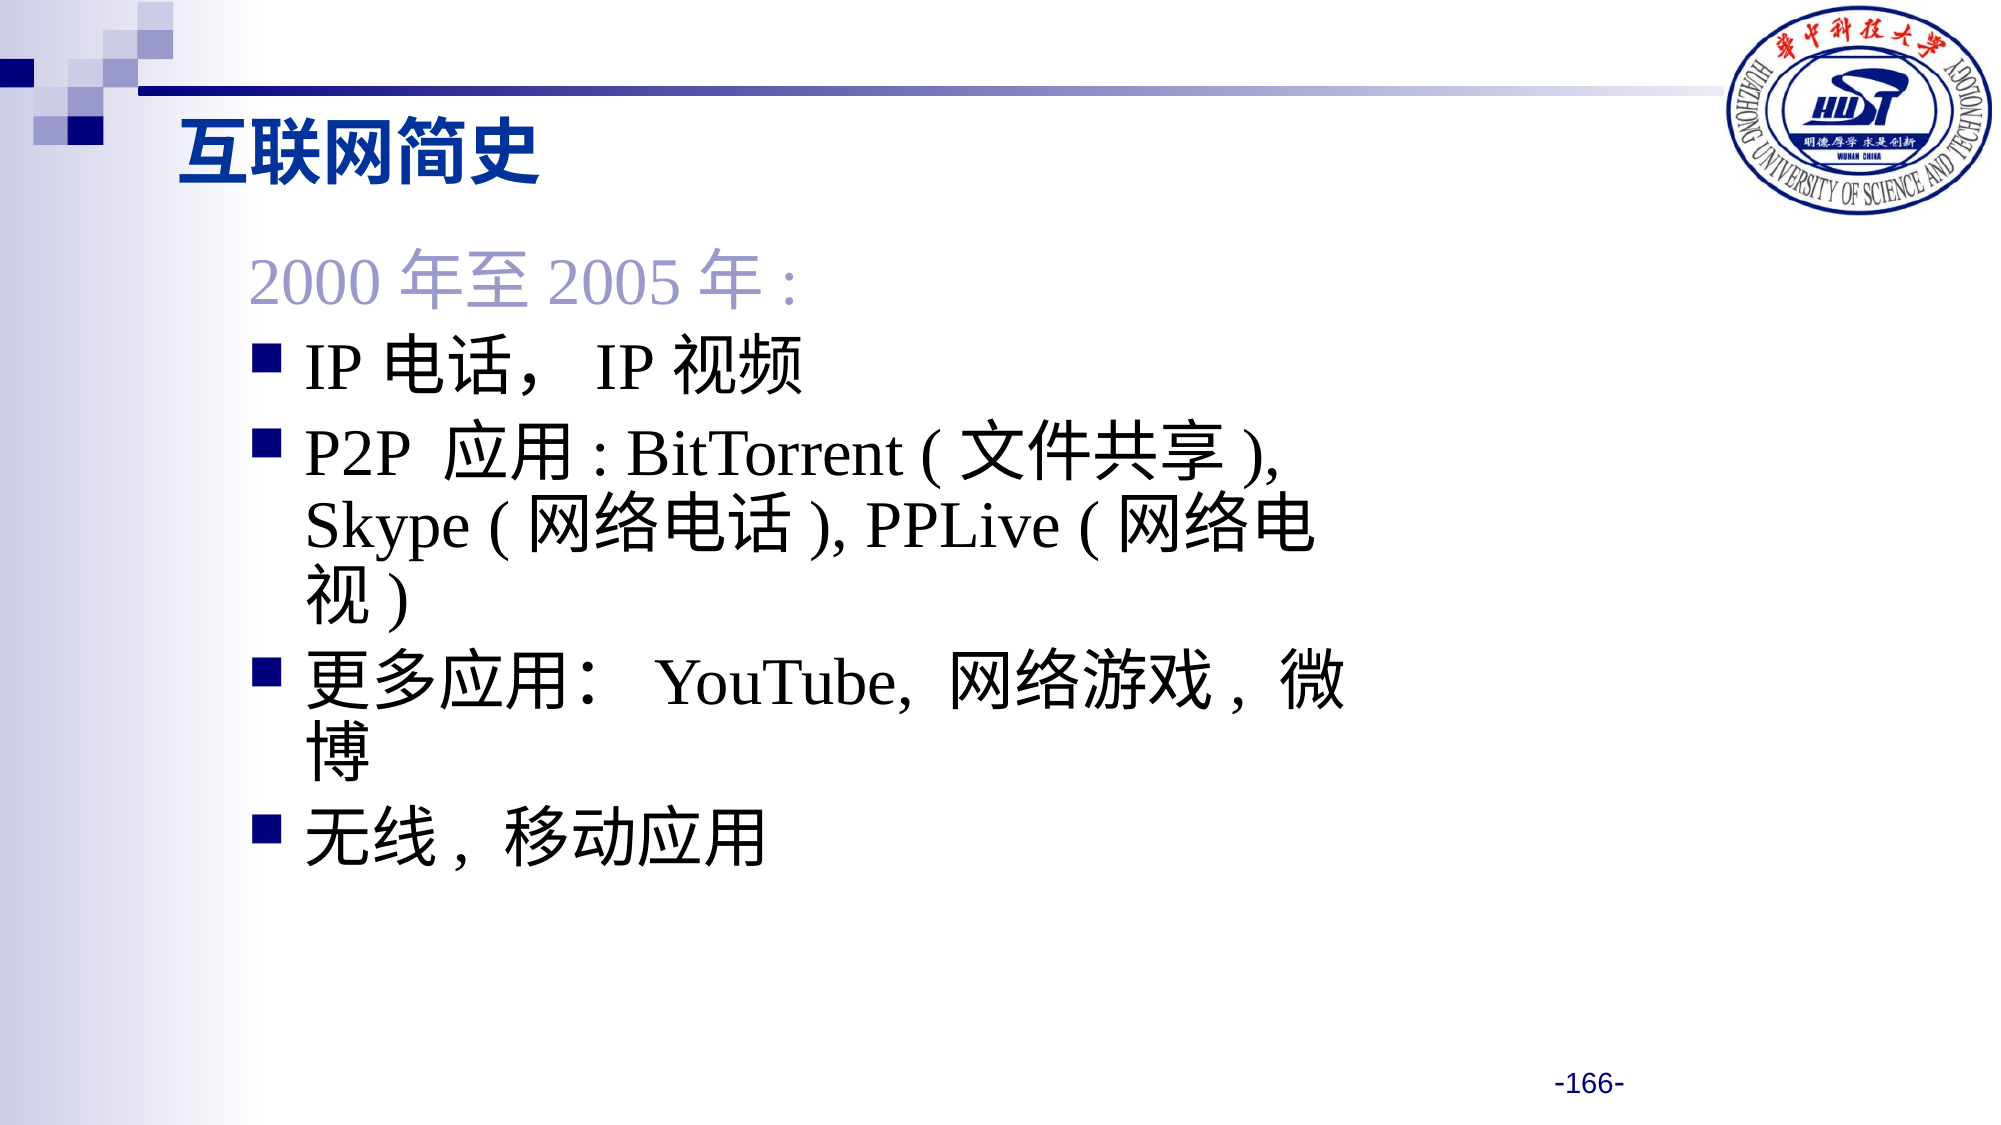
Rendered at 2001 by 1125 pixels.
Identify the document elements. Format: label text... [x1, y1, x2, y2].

title 互联网简史 [161, 96, 1437, 203]
text_box [1400, 1070, 1750, 1125]
picture [1724, 1, 1993, 219]
list 2000年至2005年: IP电话，IP视频 P2P 应用: BitTorrent (文件共享), Skype (网络电话), PPLive (网络电视) 更多应用：YouTube, 网络游戏, 微博 无线, 移动应用 [233, 239, 1412, 1012]
slide_number -166- [1164, 1060, 1641, 1109]
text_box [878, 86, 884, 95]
